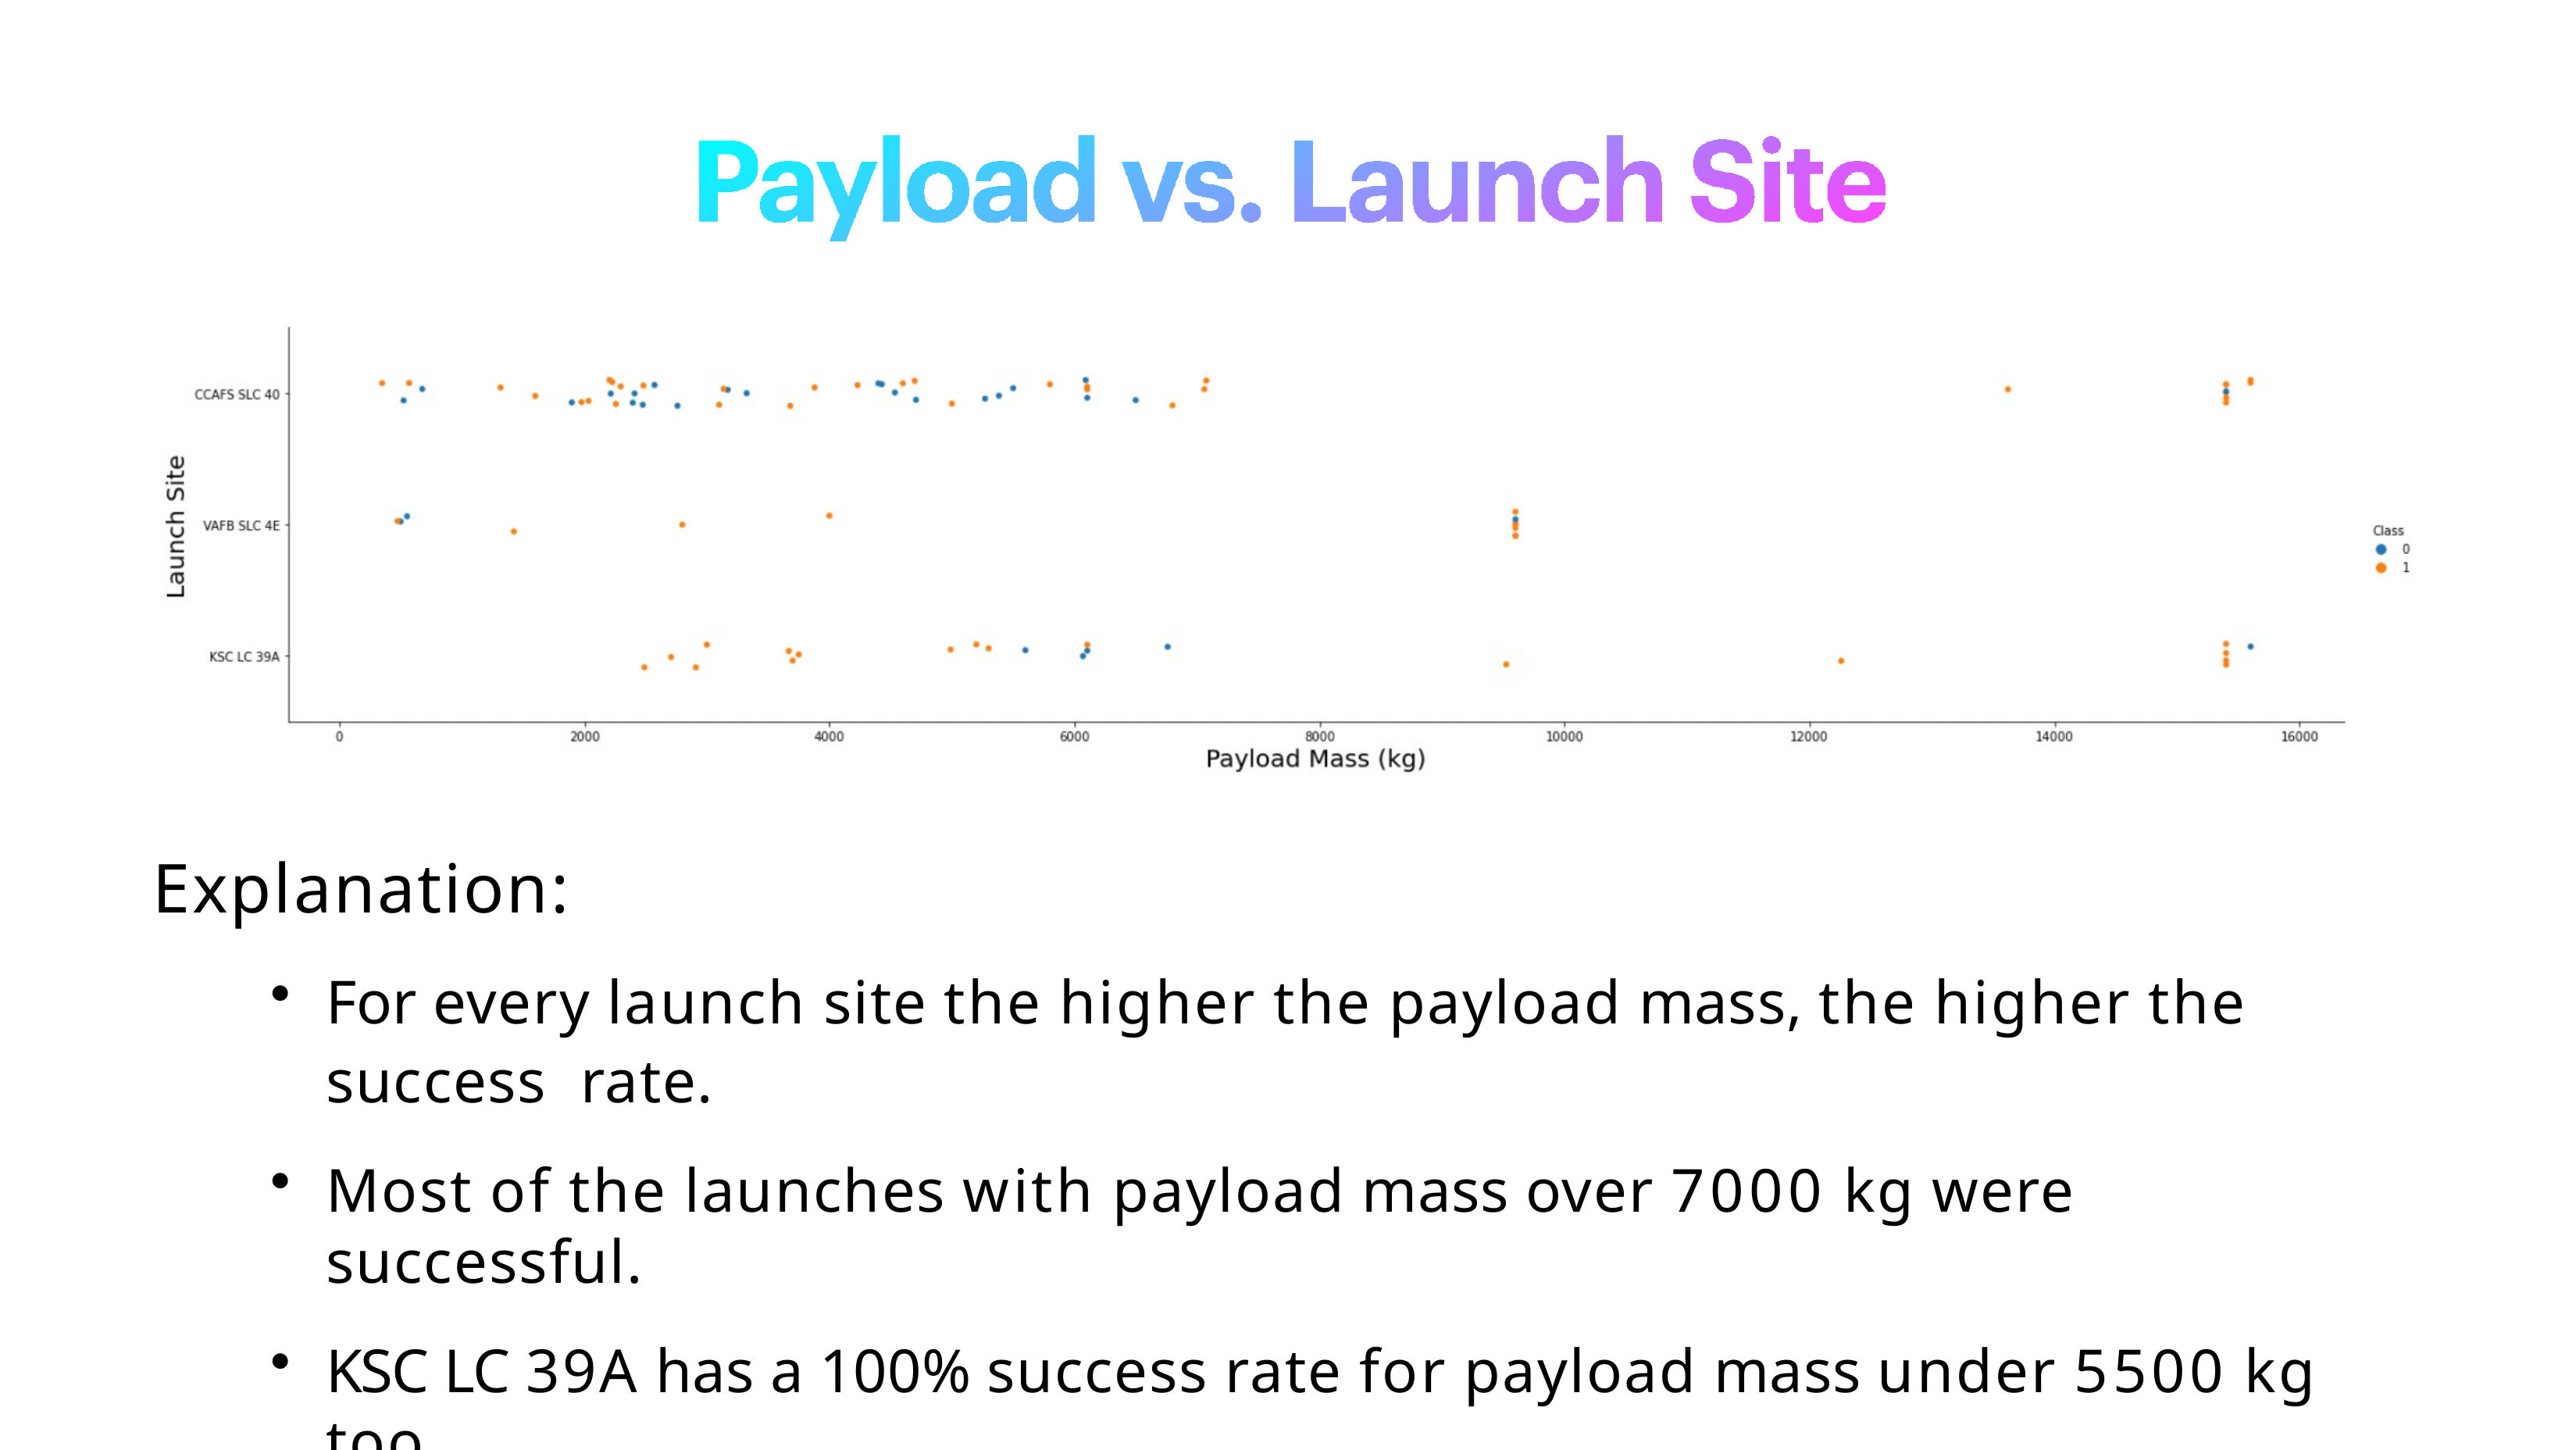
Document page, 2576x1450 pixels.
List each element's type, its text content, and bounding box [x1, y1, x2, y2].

text_box Explanation: For every launch site the higher the payload mass, the higher the success rate. Most of the launches with payload mass over 7000 kg were successful. KSC LC 39A has a 100% success rate for payload mass under 5500 kg too. [151, 802, 2408, 1450]
picture [699, 135, 1886, 241]
picture [147, 322, 2429, 792]
